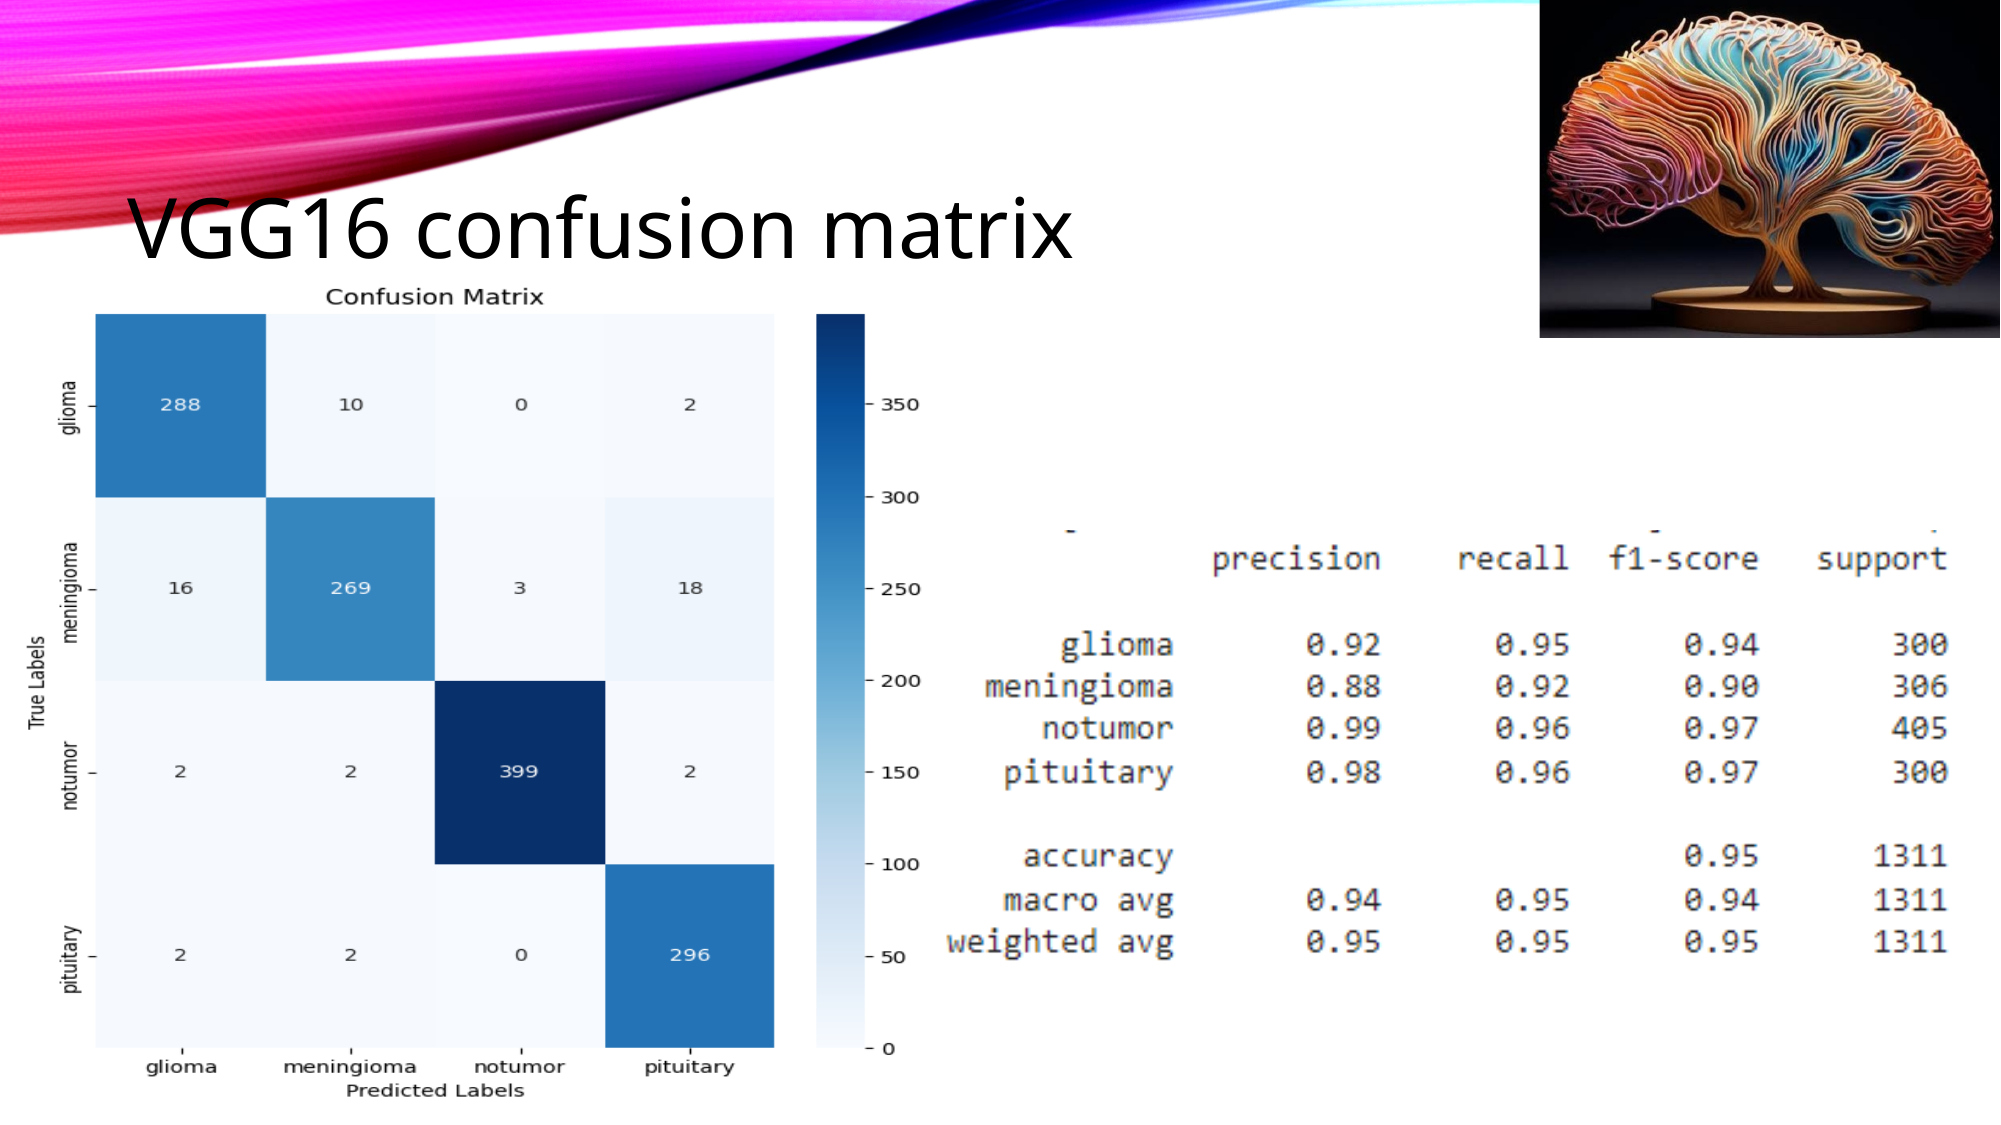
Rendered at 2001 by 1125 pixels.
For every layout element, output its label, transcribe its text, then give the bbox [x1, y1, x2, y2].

picture [13, 276, 1974, 1111]
title VGG16 confusion matrix [112, 125, 1525, 338]
picture [0, 0, 2000, 338]
